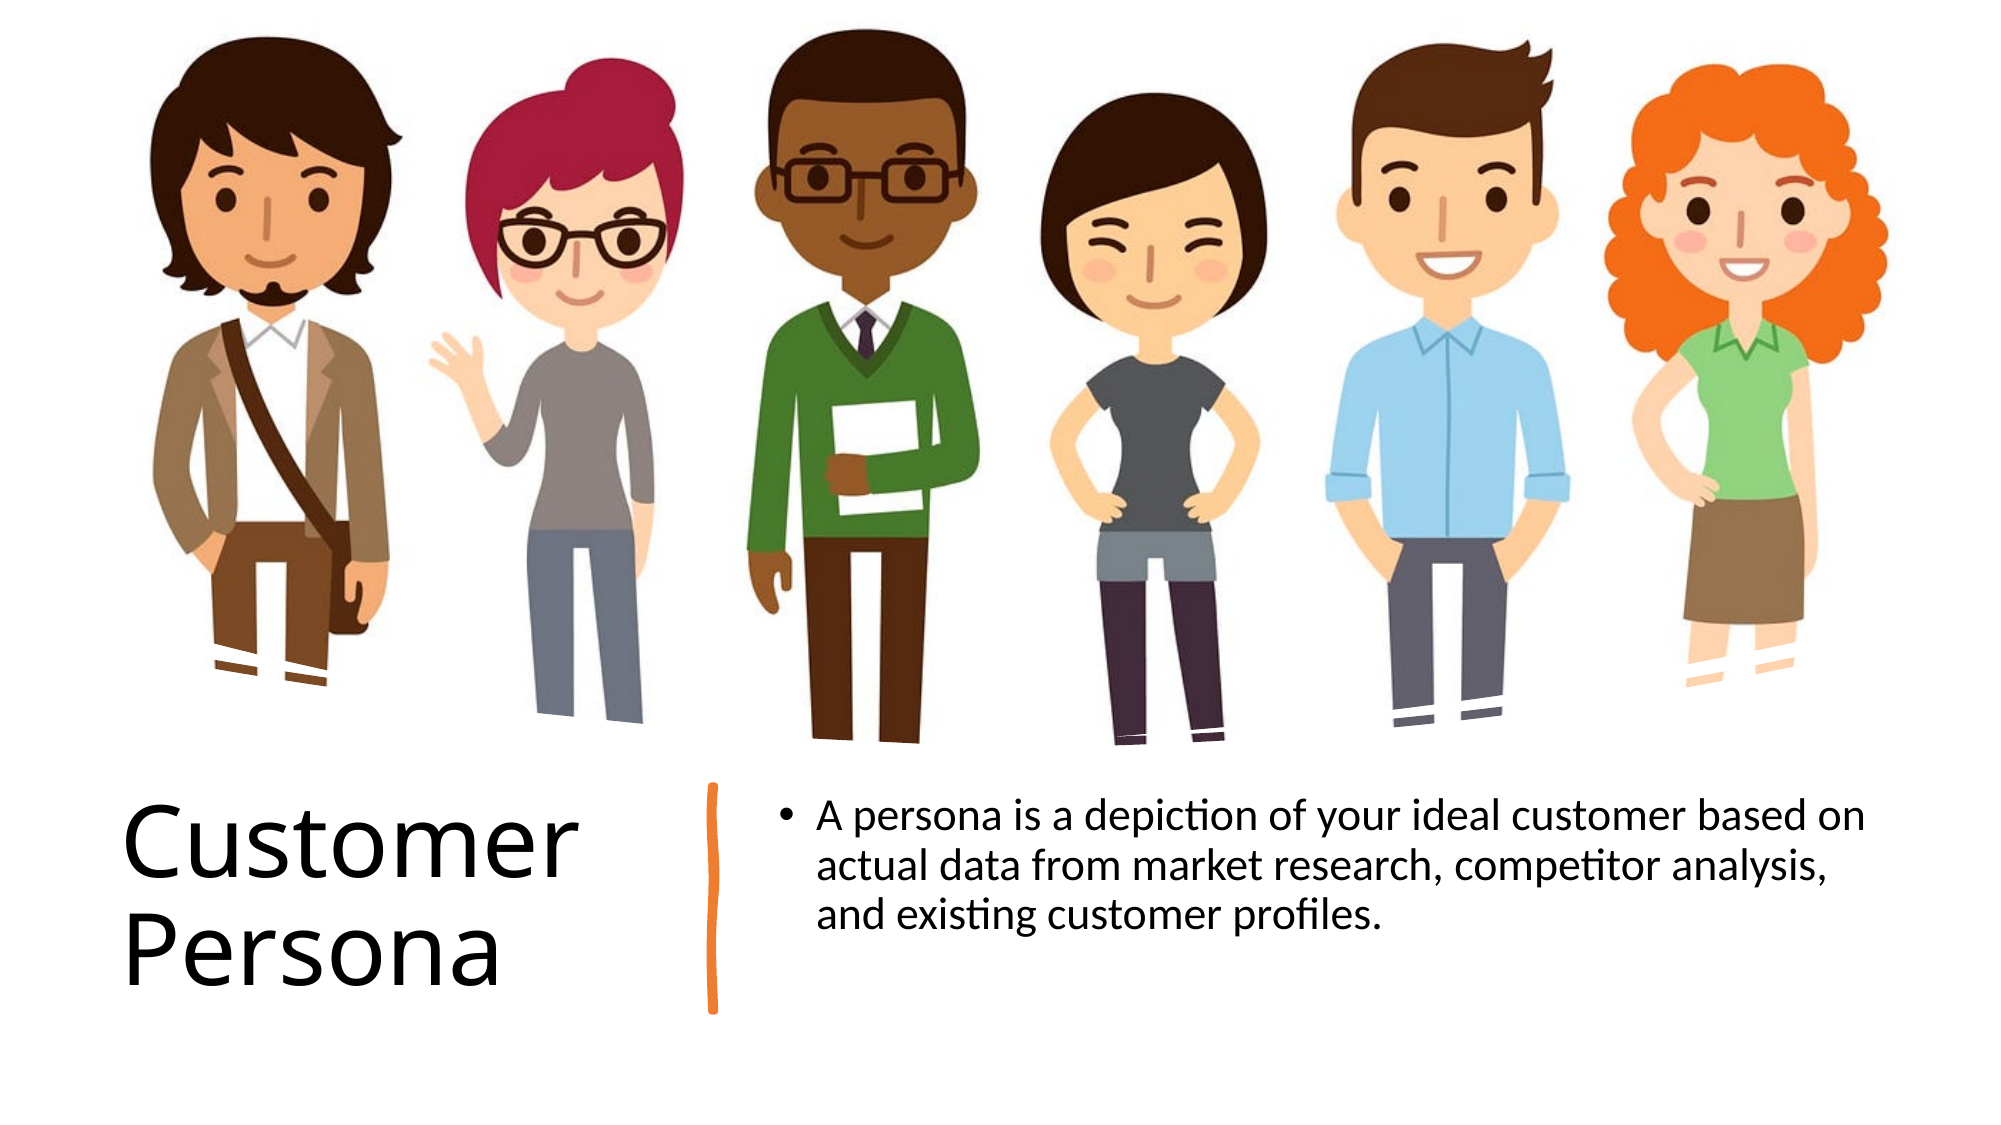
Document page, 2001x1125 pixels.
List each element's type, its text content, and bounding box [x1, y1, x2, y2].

text_box [0, 748, 2000, 1125]
title Customer Persona [105, 783, 666, 1016]
picture [0, 0, 2000, 748]
text_box [709, 784, 717, 1012]
list A persona is a depiction of your ideal customer based on actual data from market research, competitor analysis, and existing customer profiles. [763, 783, 1895, 1014]
